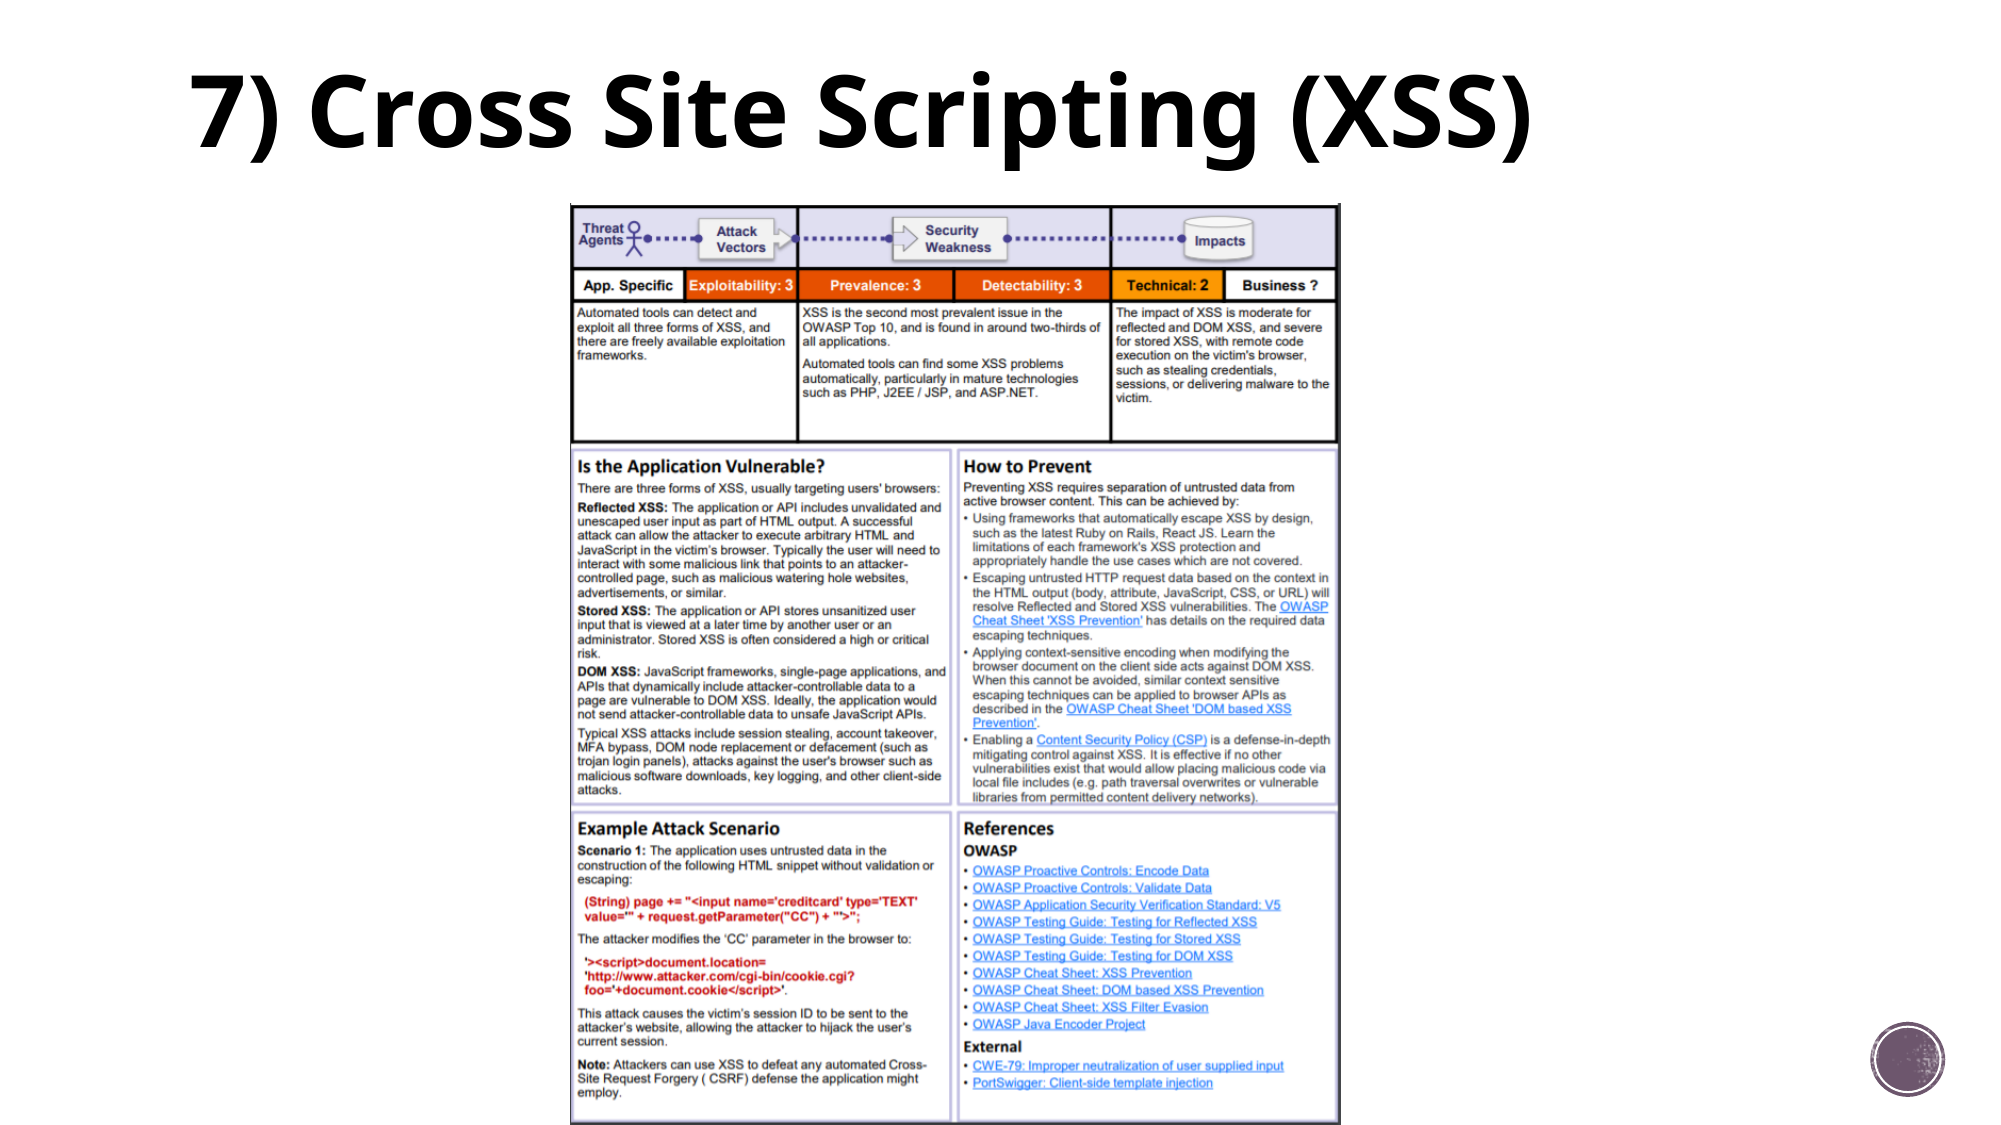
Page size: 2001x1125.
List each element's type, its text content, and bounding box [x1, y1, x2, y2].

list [573, 206, 1339, 1124]
title 7) Cross Site Scripting (XSS) [174, 39, 1825, 204]
